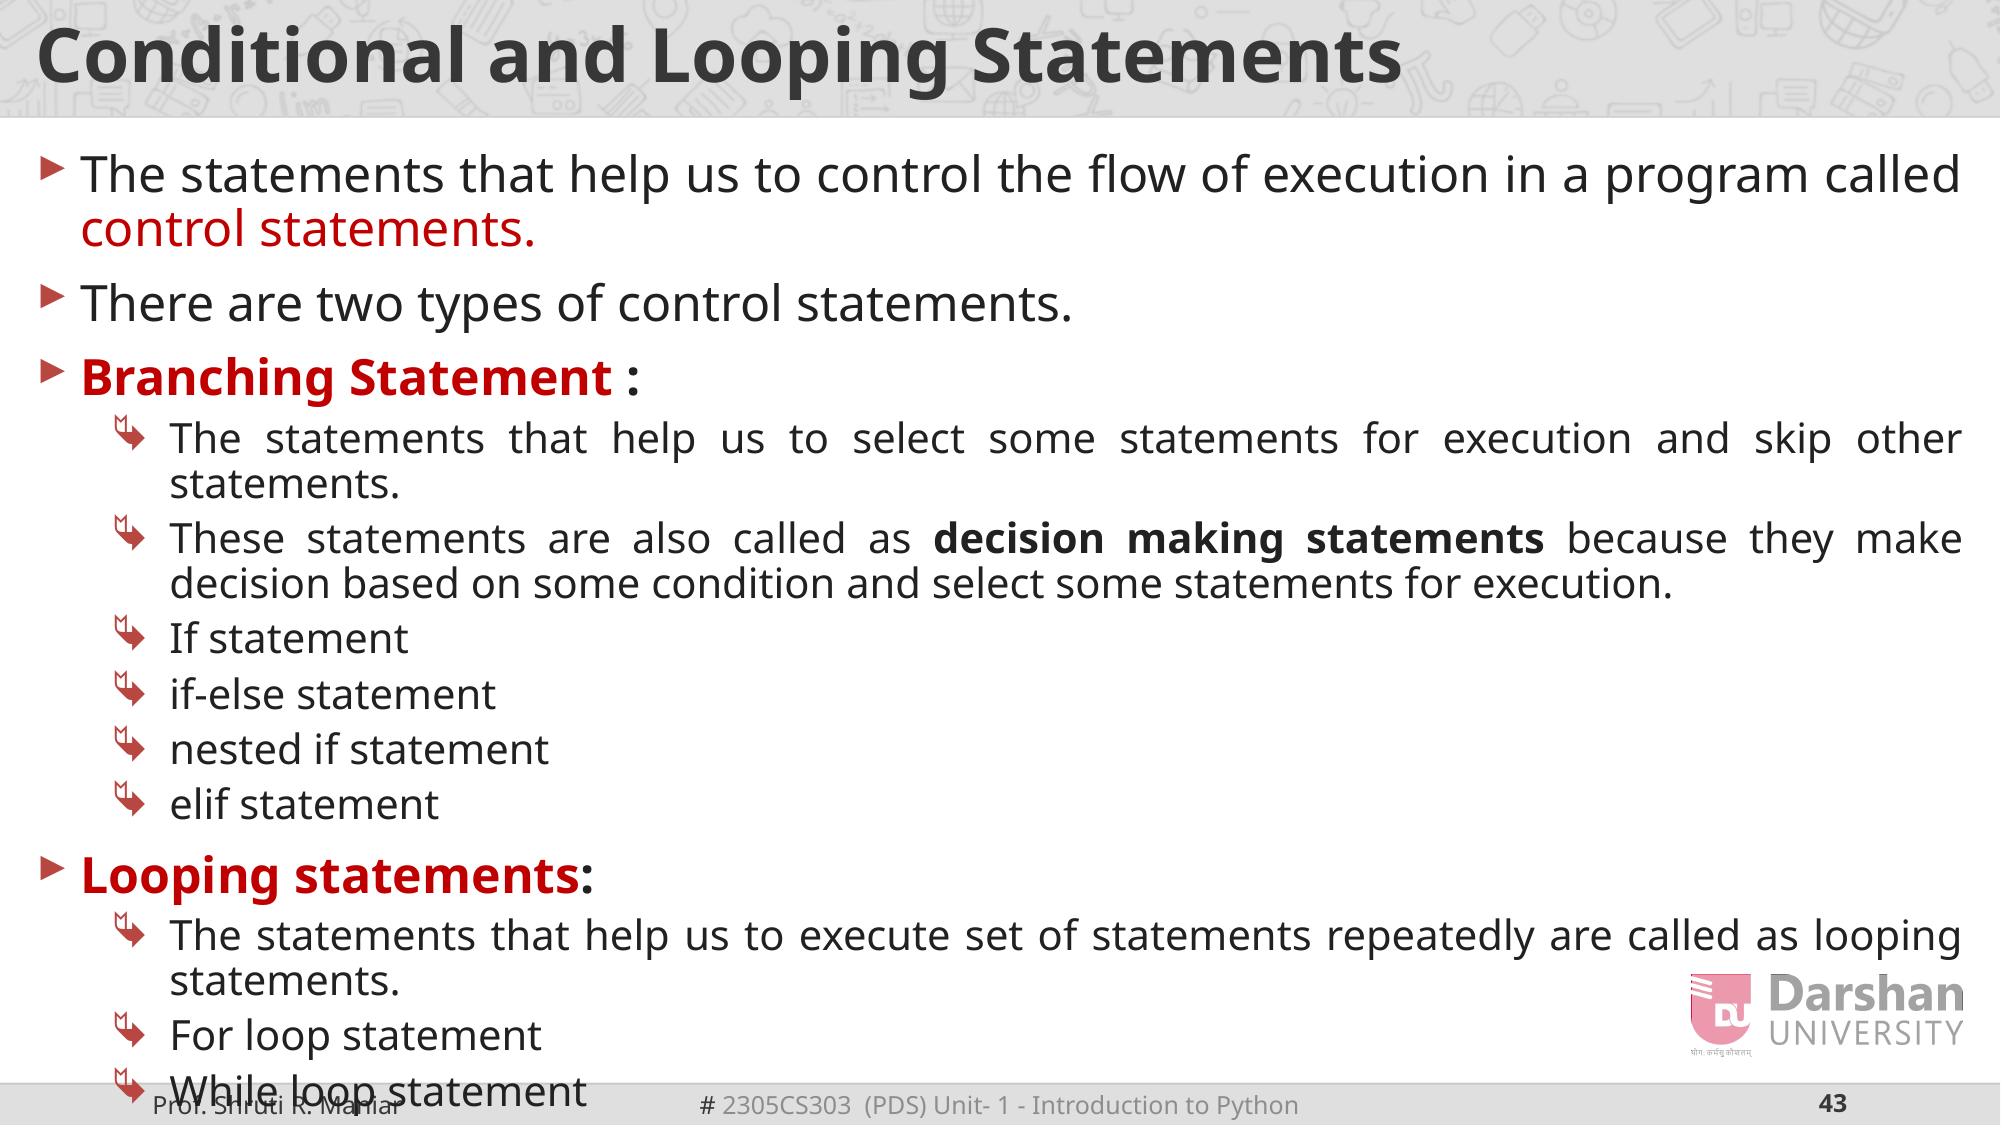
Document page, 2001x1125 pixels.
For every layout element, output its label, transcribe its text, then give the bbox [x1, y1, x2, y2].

title Conditional and Looping Statements [0, 0, 2000, 117]
text_box Syntax [1691, 1050, 1963, 1057]
list The statements that help us to control the flow of execution in a program called control statements. There are two types of control statements. Branching Statement : The statements that help us to select some statements for execution and skip other statements. These statements are also called as decision making statements because they make decision based on some condition and select some statements for execution. If statement if-else statement nested if statement elif statement Looping statements: The statements that help us to execute set of statements repeatedly are called as looping statements. For loop statement While loop statement [21, 141, 1979, 1050]
